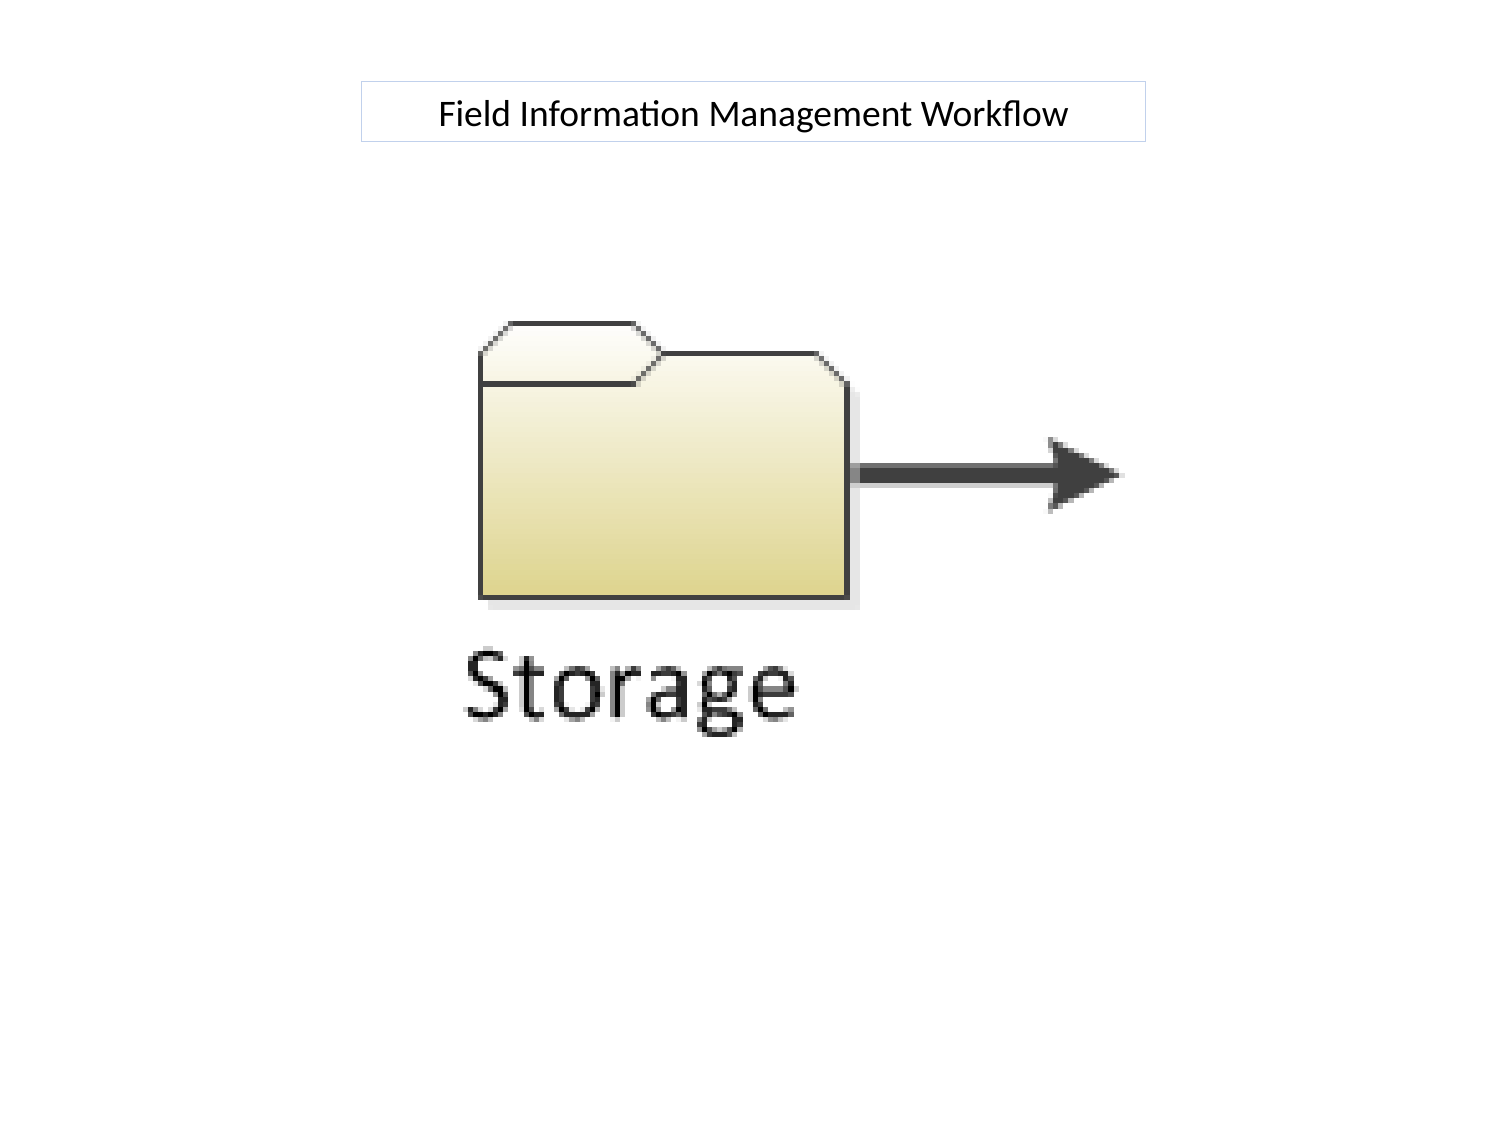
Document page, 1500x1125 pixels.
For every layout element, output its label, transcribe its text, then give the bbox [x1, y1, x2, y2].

picture [463, 320, 1125, 754]
text_box Field Information Management Workflow [361, 81, 1146, 142]
